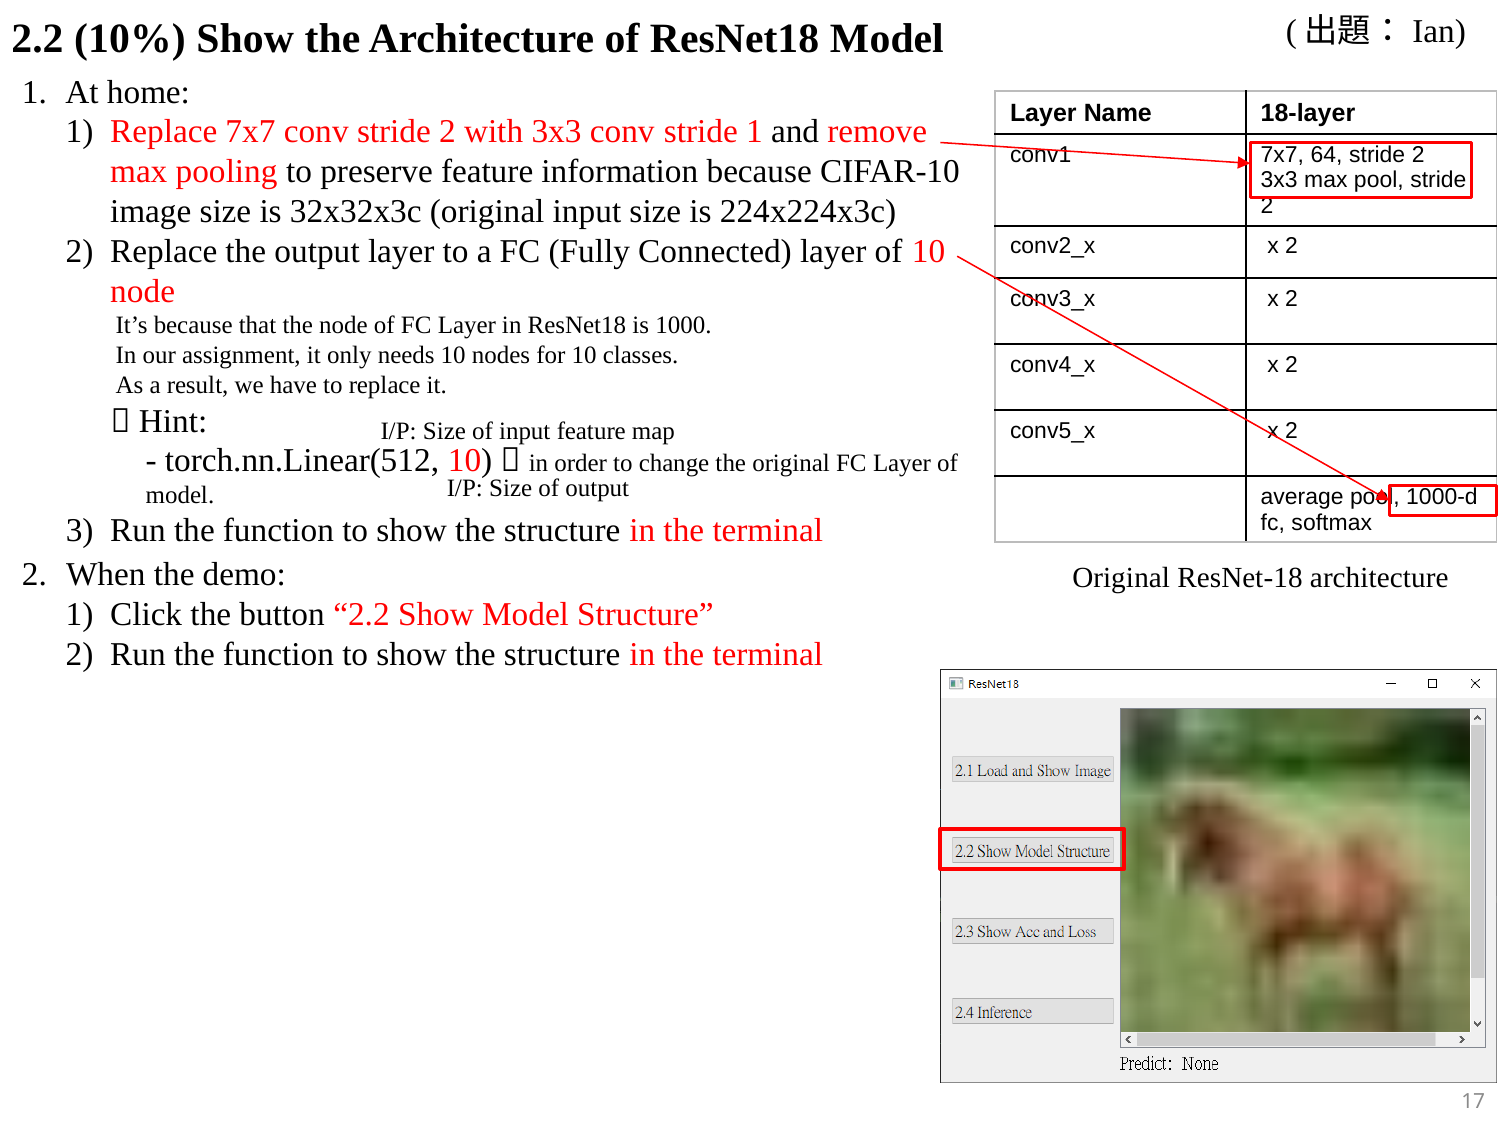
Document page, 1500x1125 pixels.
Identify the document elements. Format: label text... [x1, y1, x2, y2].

text_box [1387, 484, 1499, 517]
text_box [940, 142, 1251, 164]
slide_number 17 [1162, 1087, 1500, 1125]
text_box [956, 255, 1390, 501]
text_box [1248, 140, 1474, 199]
text_box Original ResNet-18 architecture [1057, 551, 1500, 601]
text_box 2.2 (10%) Show the Architecture of ResNet18 Model [0, 0, 1500, 80]
picture [940, 669, 1497, 1083]
text_box I/P: Size of input feature map [365, 407, 708, 452]
text_box I/P: Size of output [432, 464, 775, 509]
text_box (出題：Ian) [1271, 1, 1500, 57]
text_box At home: Replace 7x7 conv stride 2 with 3x3 conv stride 1 and remove max pooling to preserve feature information because CIFAR-10 image size is 32x32x3c (original input size is 224x224x3c) Replace the output layer to a FC (Fully Connected) layer of 10 node It’s because that the node of FC Layer in ResNet18 is 1000. In our assignment, it only needs 10 nodes for 10 classes. As a result, we have to replace it.  Hint: - torch.nn.Linear(512, 10)  in order to change the original FC Layer of model. Run the function to show the structure in the terminal When the demo: Click the button “2.2 Show Model Structure” Run the function to show the structure in the terminal [0, 54, 992, 1102]
